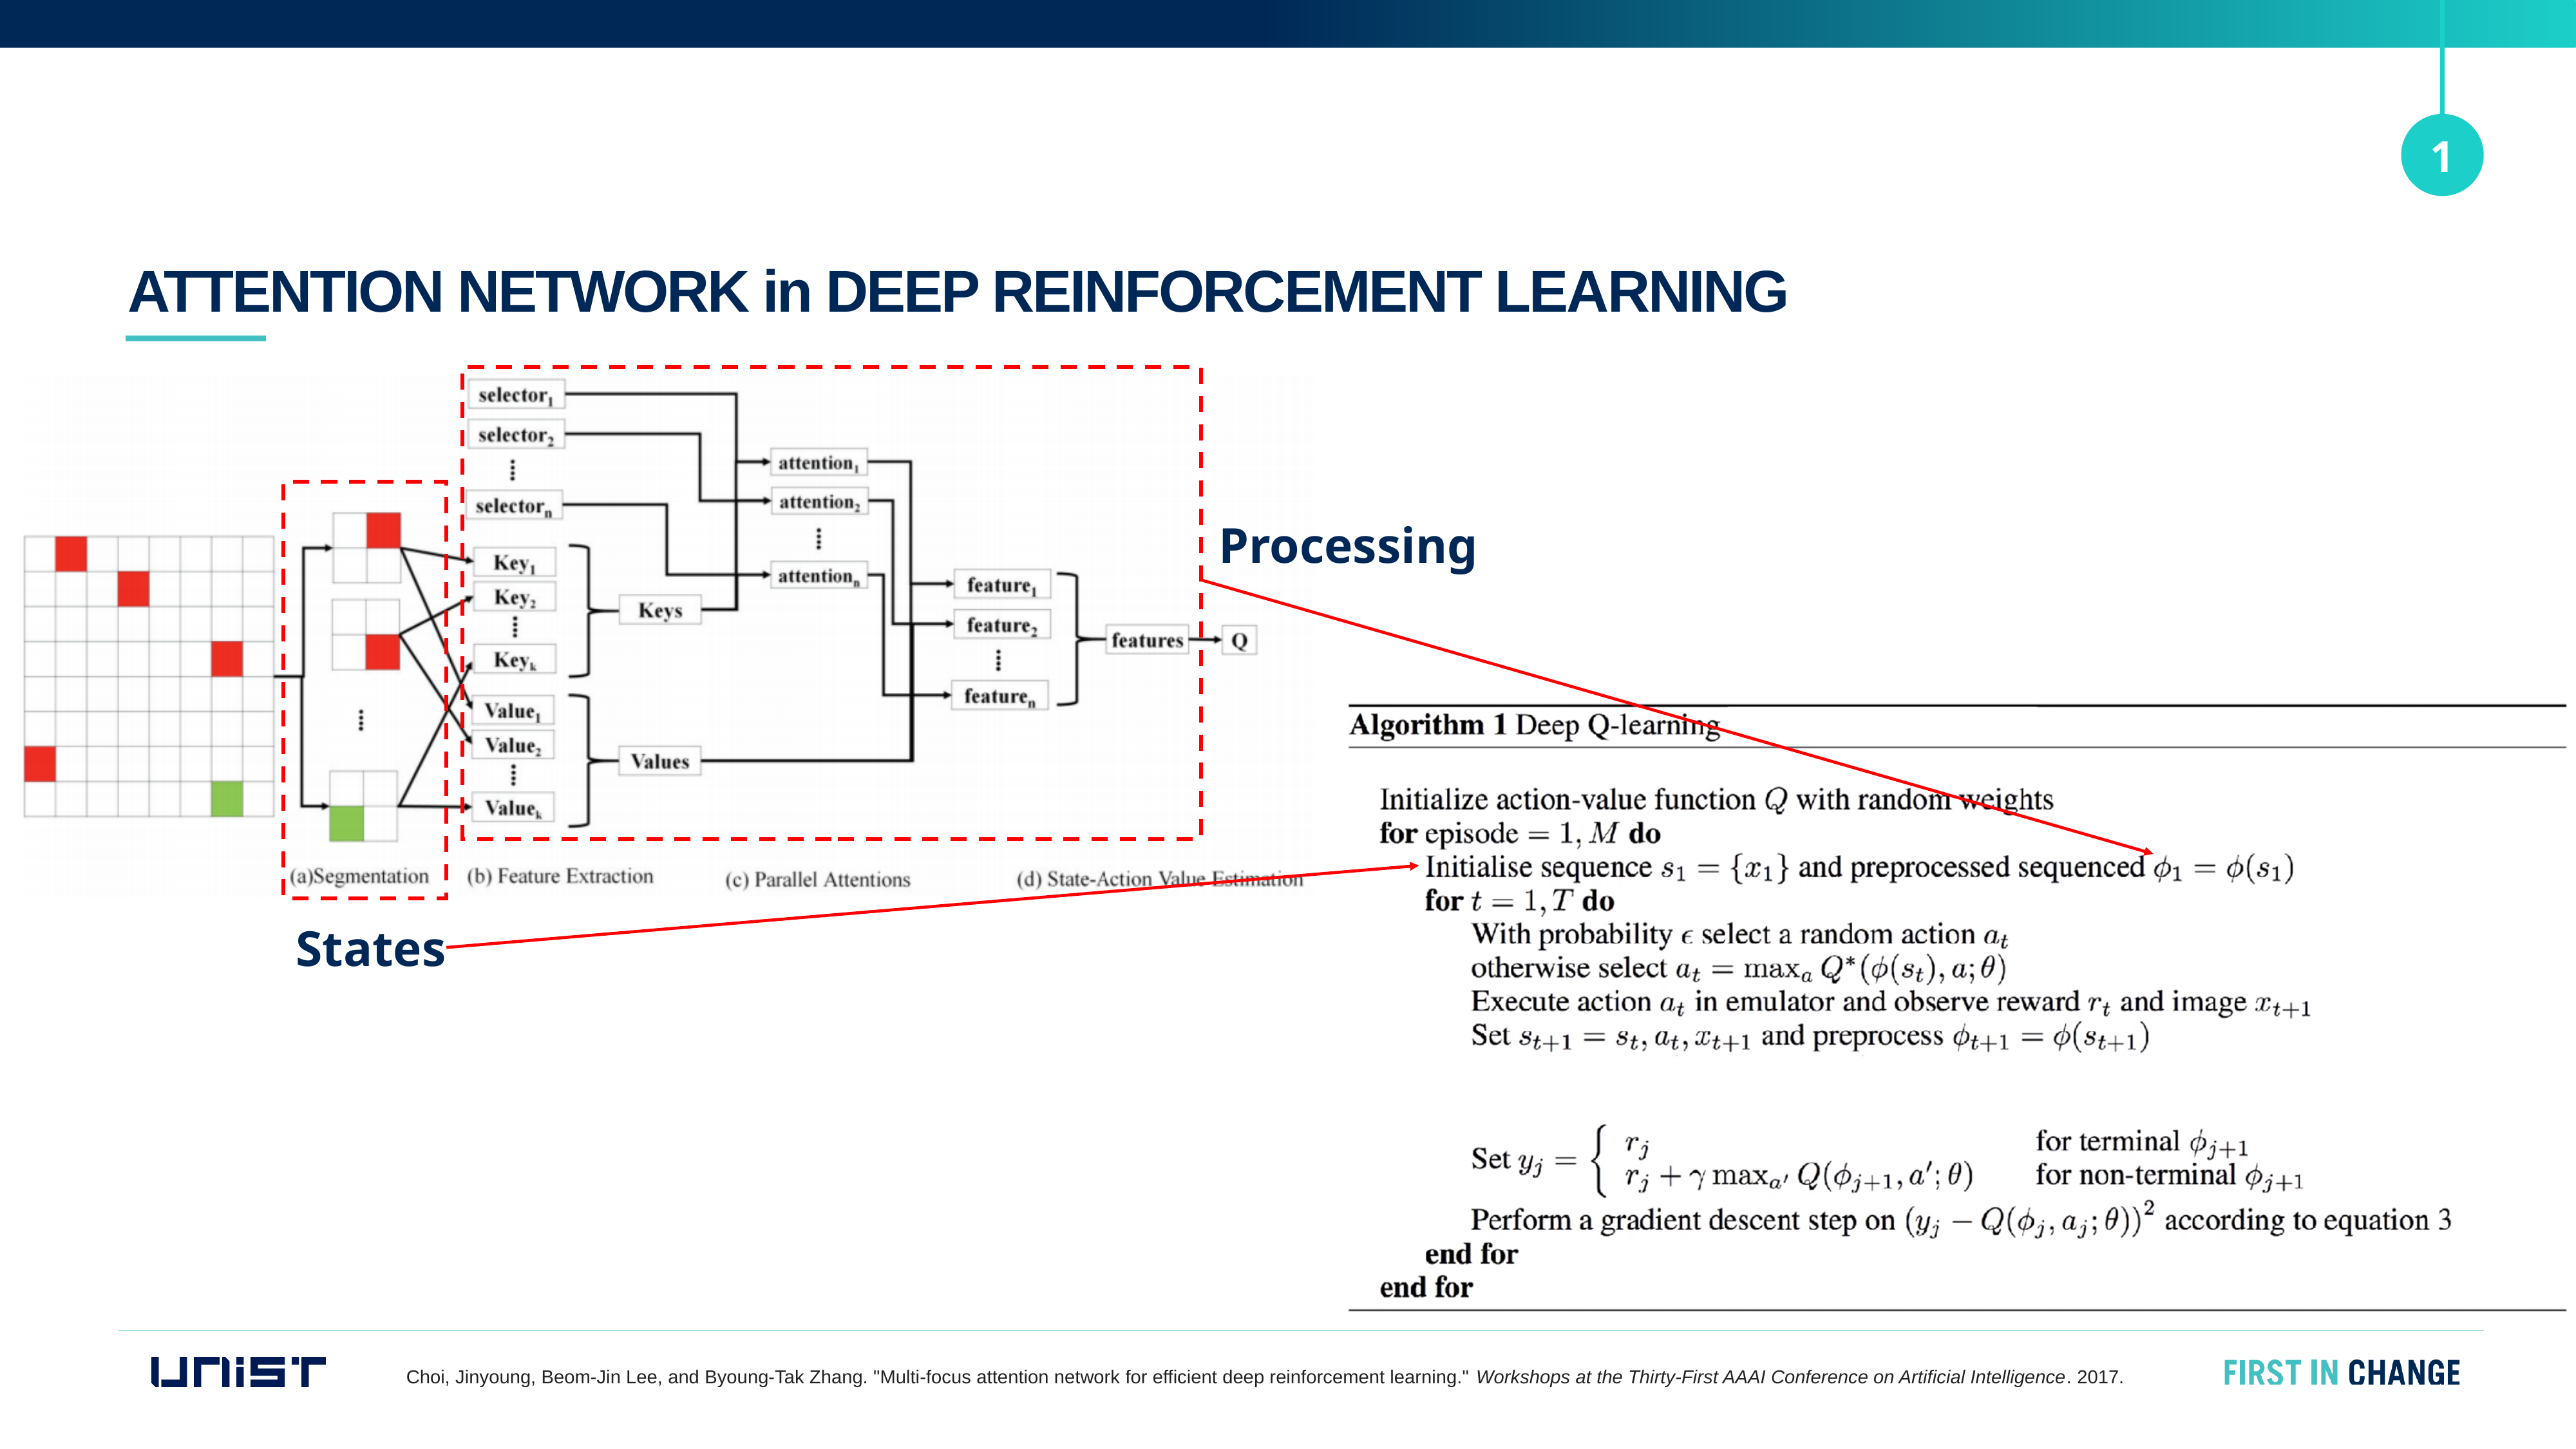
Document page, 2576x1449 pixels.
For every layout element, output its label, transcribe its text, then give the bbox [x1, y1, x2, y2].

picture [2224, 1359, 2460, 1385]
text_box Choi, Jinyoung, Beom-Jin Lee, and Byoung-Tak Zhang. "Multi-focus attention network for efficient deep reinforcement learning." Workshops at the Thirty-First AAAI Conference on Artificial Intelligence. 2017. [397, 1360, 2154, 1392]
text_box Processing [1317, 510, 1513, 578]
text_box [1200, 580, 2154, 854]
picture [151, 1357, 326, 1387]
picture [1341, 702, 2576, 1316]
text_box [446, 865, 1419, 948]
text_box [0, 0, 2576, 196]
picture [0, 368, 1317, 899]
text_box States [286, 913, 470, 981]
text_box ATTENTION NETWORK in DEEP REINFORCEMENT LEARNING [118, 248, 1994, 329]
